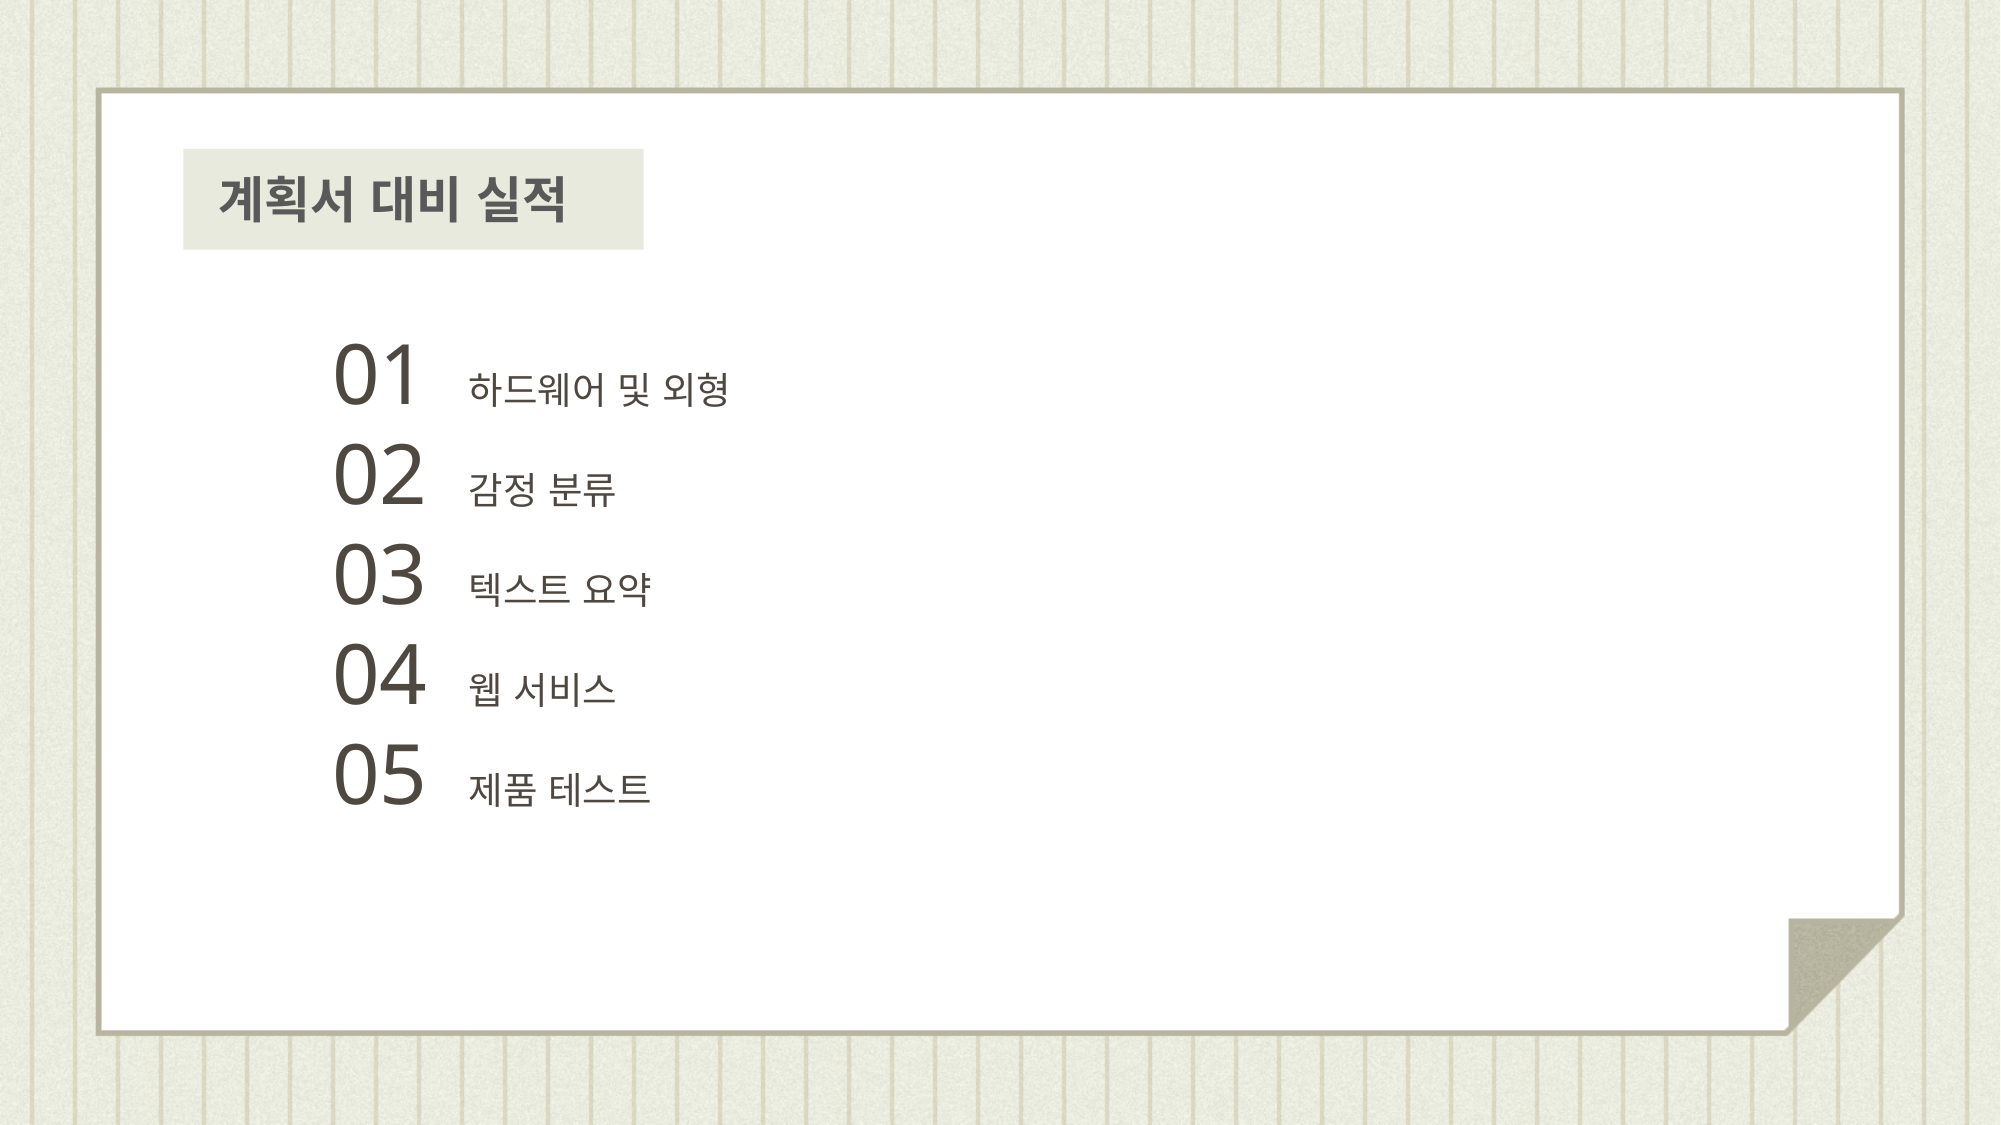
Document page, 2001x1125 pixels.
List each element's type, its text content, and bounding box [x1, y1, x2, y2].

text_box [182, 148, 645, 251]
text_box 01 하드웨어 및 외형 02 감정 분류 03 텍스트 요약 04 웹 서비스 05 제품 테스트 [317, 313, 889, 964]
picture [0, 0, 2001, 1125]
text_box 계획서 대비 실적 [204, 161, 624, 237]
